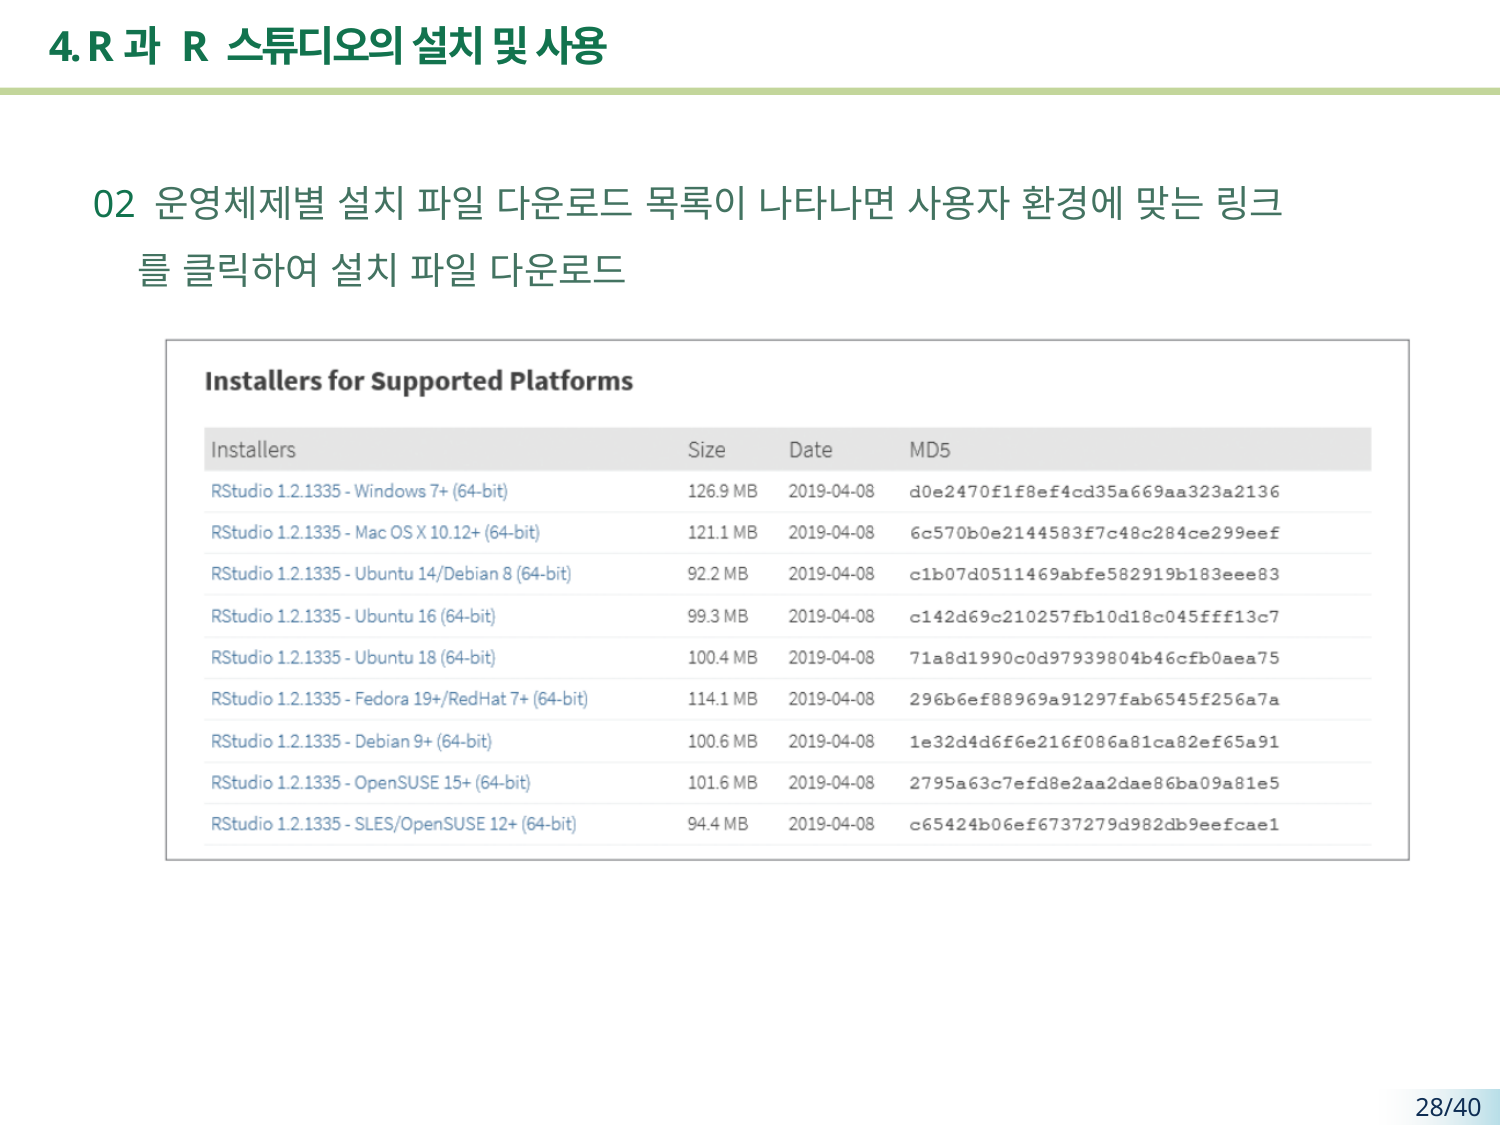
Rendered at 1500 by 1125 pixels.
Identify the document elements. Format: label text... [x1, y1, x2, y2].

list 02 운영체제별 설치 파일 다운로드 목록이 나타나면 사용자 환경에 맞는 링크 를 클릭하여 설치 파일 다운로드 [48, 97, 1452, 1028]
title 4. R과 R 스튜디오의 설치 및 사용 [34, 6, 1312, 84]
picture [159, 333, 1417, 869]
